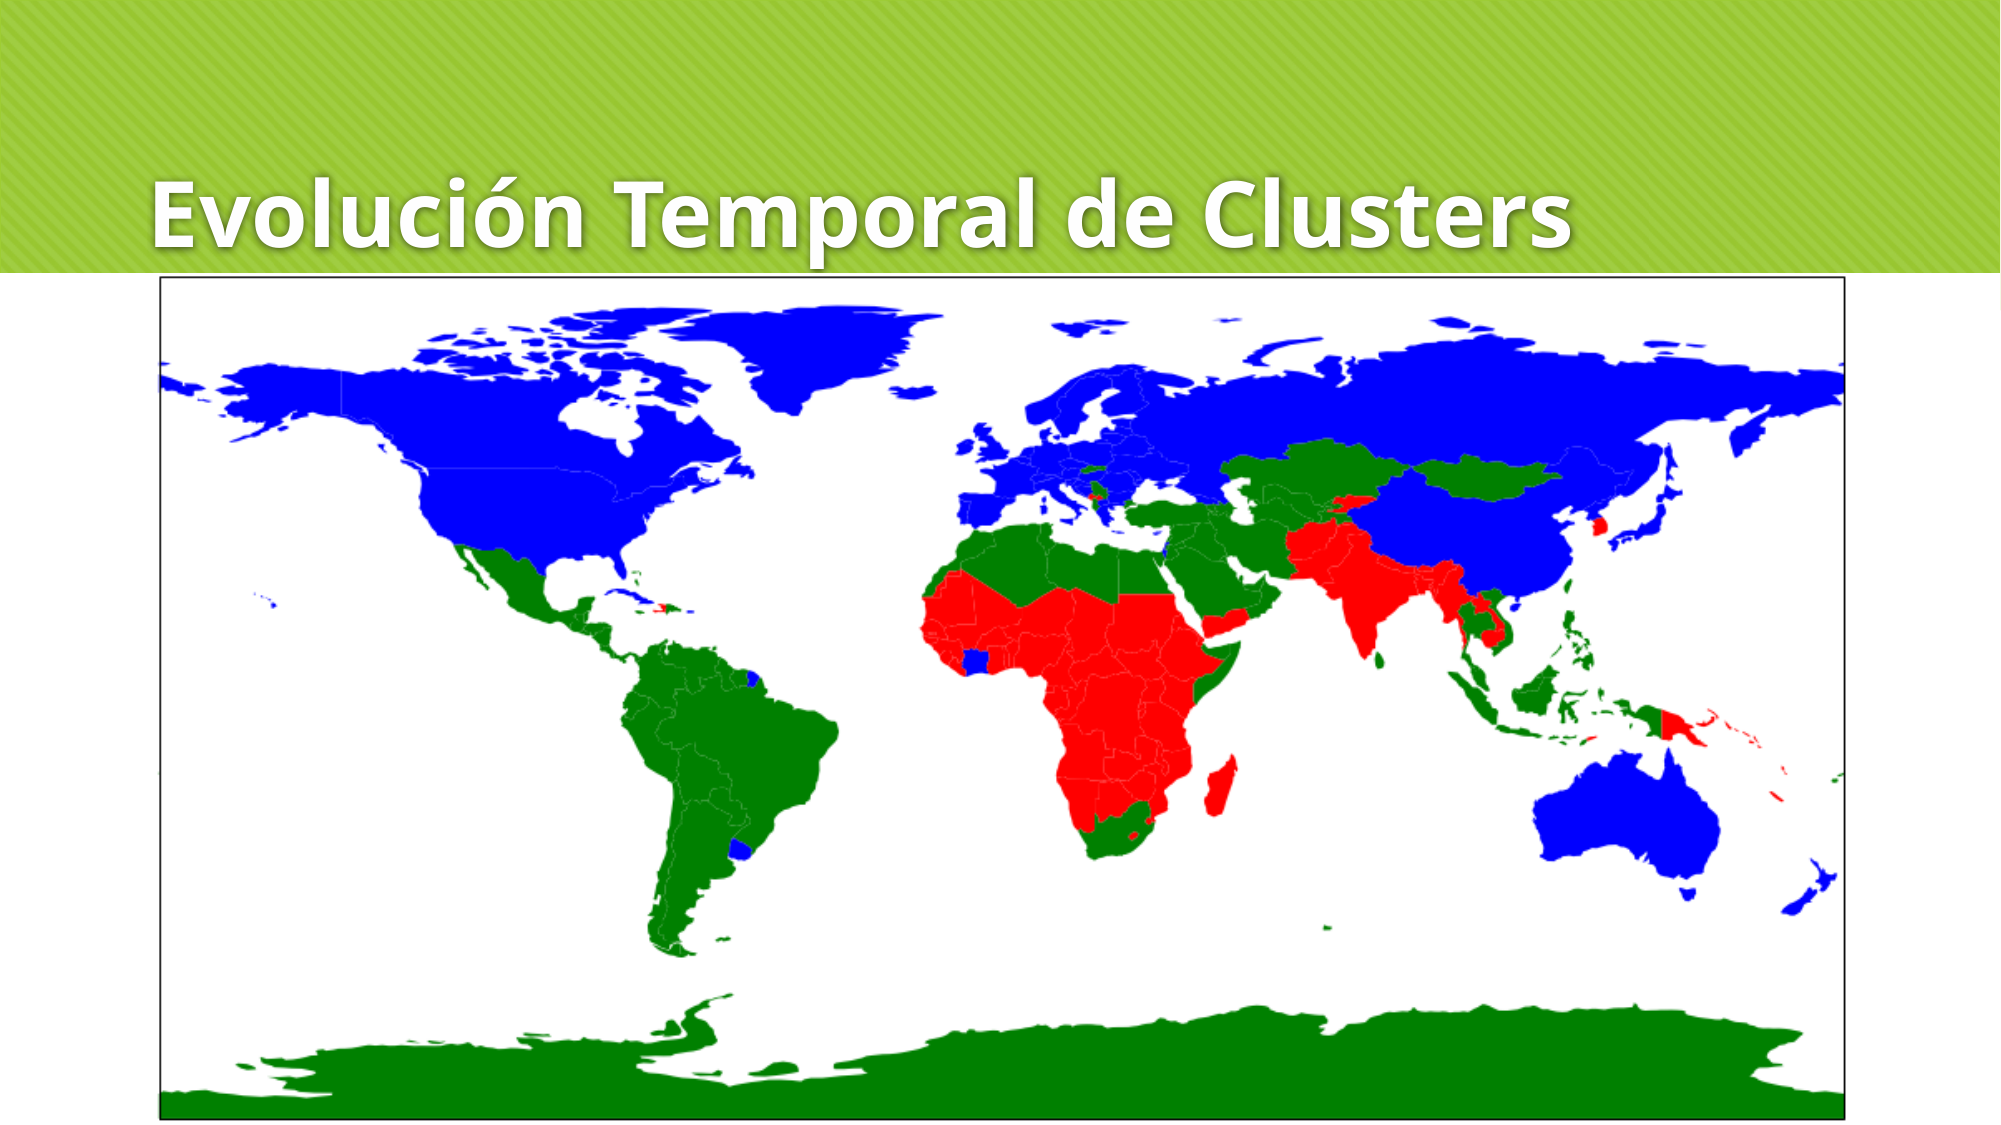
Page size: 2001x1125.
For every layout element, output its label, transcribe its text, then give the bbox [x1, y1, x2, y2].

picture [0, 272, 2000, 1125]
title Evolución Temporal de Clusters [132, 113, 1868, 272]
